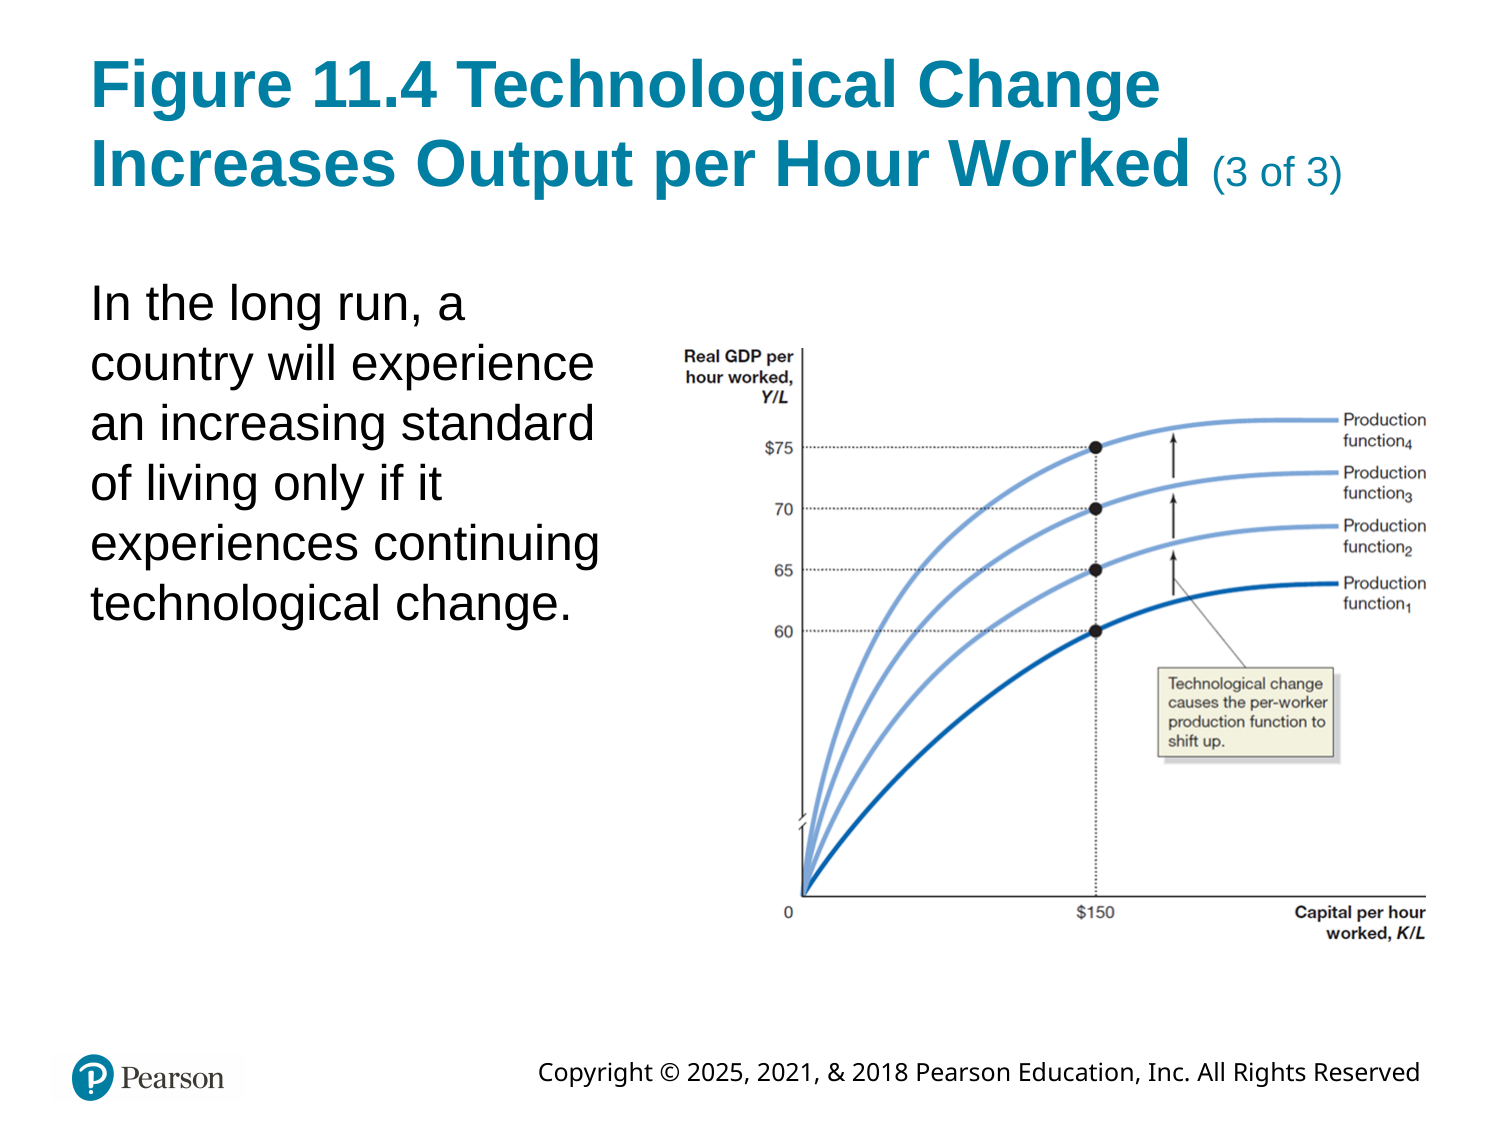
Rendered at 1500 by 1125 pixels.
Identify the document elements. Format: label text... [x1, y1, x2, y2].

list In the long run, a country will experience an increasing standard of living only if it experiences continuing technological change. [75, 255, 641, 644]
picture [683, 348, 1426, 943]
title Figure 11.4 Technological Change Increases Output per Hour Worked (3 of 3) [75, 35, 1425, 216]
picture [51, 1053, 245, 1102]
